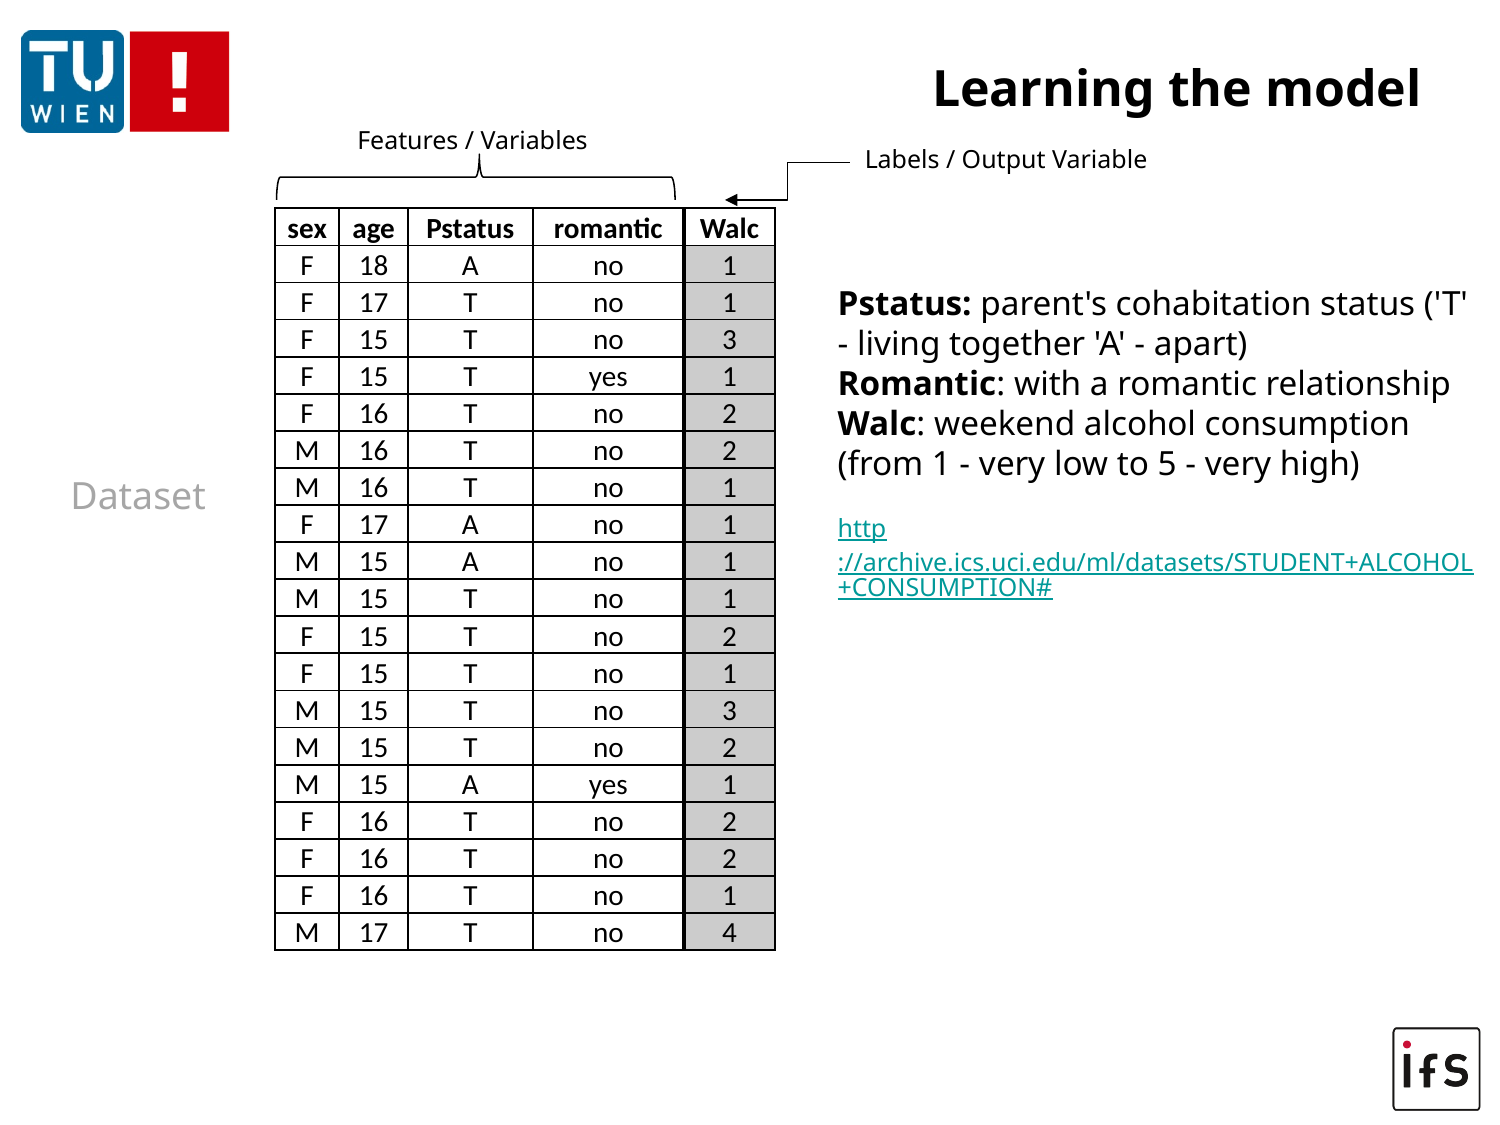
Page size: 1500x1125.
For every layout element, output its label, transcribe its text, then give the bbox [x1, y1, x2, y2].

table_cell 17 [340, 914, 407, 949]
table_cell no [534, 691, 682, 727]
table_cell 2 [686, 803, 774, 838]
table_cell M [276, 469, 338, 504]
table_cell T [409, 877, 532, 912]
table_cell no [534, 283, 682, 319]
table_cell no [534, 469, 682, 504]
table_cell 1 [686, 246, 774, 282]
table_cell 2 [686, 728, 774, 764]
table_cell 2 [686, 840, 774, 875]
text_box Pstatus: parent's cohabitation status ('T' - living together 'A' - apart) Romantic: with a romantic relationship Walc: weekend alcohol consumption (from 1 - very low to 5 - very high) http://archive.ics.uci.edu/ml/datasets/STUDENT+ALCOHOL+CONSUMPTION# [822, 275, 1492, 628]
table_cell 16 [340, 432, 407, 467]
table_cell 1 [686, 654, 774, 690]
table_cell A [409, 543, 532, 578]
table_header Walc [686, 209, 774, 245]
table_cell 2 [686, 617, 774, 652]
table_cell T [409, 840, 532, 875]
picture [77, 105, 88, 122]
table_cell T [409, 580, 532, 615]
table_cell 1 [686, 358, 774, 393]
table_cell 17 [340, 283, 407, 319]
table_cell no [534, 246, 682, 282]
table_cell F [276, 617, 338, 652]
table_cell 3 [686, 320, 774, 356]
table_cell T [409, 320, 532, 356]
table_cell 1 [686, 766, 774, 801]
table_cell F [276, 246, 338, 282]
table_cell T [409, 803, 532, 838]
table_cell yes [534, 358, 682, 393]
table_cell 15 [340, 580, 407, 615]
picture [31, 105, 51, 122]
picture [95, 41, 115, 91]
table_cell 1 [686, 543, 774, 578]
table_cell 1 [686, 283, 774, 319]
table_cell 16 [340, 877, 407, 912]
table_cell 1 [686, 506, 774, 541]
table_cell M [276, 691, 338, 727]
table_cell F [276, 803, 338, 838]
table_cell M [276, 580, 338, 615]
table_cell no [534, 840, 682, 875]
table_cell 15 [340, 654, 407, 690]
table_cell no [534, 543, 682, 578]
text_box Dataset [55, 464, 222, 525]
table_cell F [276, 654, 338, 690]
title Learning the model [265, 39, 1437, 135]
table_cell T [409, 283, 532, 319]
table_cell 2 [686, 432, 774, 467]
table_cell F [276, 283, 338, 319]
table_cell M [276, 728, 338, 764]
table_cell no [534, 654, 682, 690]
table_cell no [534, 728, 682, 764]
picture [21, 30, 28, 36]
table_cell 18 [340, 246, 407, 282]
table_cell T [409, 914, 532, 949]
table_cell 1 [686, 877, 774, 912]
table_cell M [276, 914, 338, 949]
table_cell A [409, 246, 532, 282]
table_cell no [534, 395, 682, 430]
table_cell T [409, 617, 532, 652]
table_cell F [276, 395, 338, 430]
table_cell no [534, 432, 682, 467]
table_cell 15 [340, 543, 407, 578]
table_header romantic [534, 209, 682, 245]
picture [44, 56, 54, 91]
table_cell T [409, 395, 532, 430]
table_cell no [534, 617, 682, 652]
table_cell 16 [340, 840, 407, 875]
table_cell no [534, 914, 682, 949]
table_cell F [276, 320, 338, 356]
table_cell 15 [340, 691, 407, 727]
table_cell 15 [340, 617, 407, 652]
table_header sex [276, 209, 338, 245]
table_cell F [276, 877, 338, 912]
table_cell 4 [686, 914, 774, 949]
table_cell 16 [340, 803, 407, 838]
table_cell T [409, 728, 532, 764]
table_cell yes [534, 766, 682, 801]
table_cell no [534, 320, 682, 356]
table_cell A [409, 766, 532, 801]
table_cell F [276, 358, 338, 393]
table_cell M [276, 543, 338, 578]
table_header age [340, 209, 407, 245]
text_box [724, 162, 851, 201]
table_cell T [409, 654, 532, 690]
table_cell T [409, 469, 532, 504]
table_cell no [534, 803, 682, 838]
table_cell no [534, 506, 682, 541]
table_cell no [534, 580, 682, 615]
table_cell 15 [340, 766, 407, 801]
table_cell 1 [686, 580, 774, 615]
table_cell 15 [340, 728, 407, 764]
table_cell 1 [686, 469, 774, 504]
picture [100, 105, 114, 122]
table_cell F [276, 840, 338, 875]
table_cell 15 [340, 320, 407, 356]
table_cell 16 [340, 469, 407, 504]
picture [129, 31, 231, 132]
table_cell 15 [340, 358, 407, 393]
table_cell T [409, 358, 532, 393]
text_box [275, 153, 676, 200]
table_cell no [534, 877, 682, 912]
picture [1392, 1027, 1481, 1111]
table_cell 2 [686, 395, 774, 430]
picture [73, 41, 91, 91]
table_cell F [276, 506, 338, 541]
table_cell 17 [340, 506, 407, 541]
table_cell 16 [340, 395, 407, 430]
table_cell A [409, 506, 532, 541]
table_cell T [409, 432, 532, 467]
table_cell 3 [686, 691, 774, 727]
table_cell M [276, 432, 338, 467]
picture [29, 40, 68, 51]
table_cell M [276, 766, 338, 801]
table_cell T [409, 691, 532, 727]
table_header Pstatus [409, 209, 532, 245]
